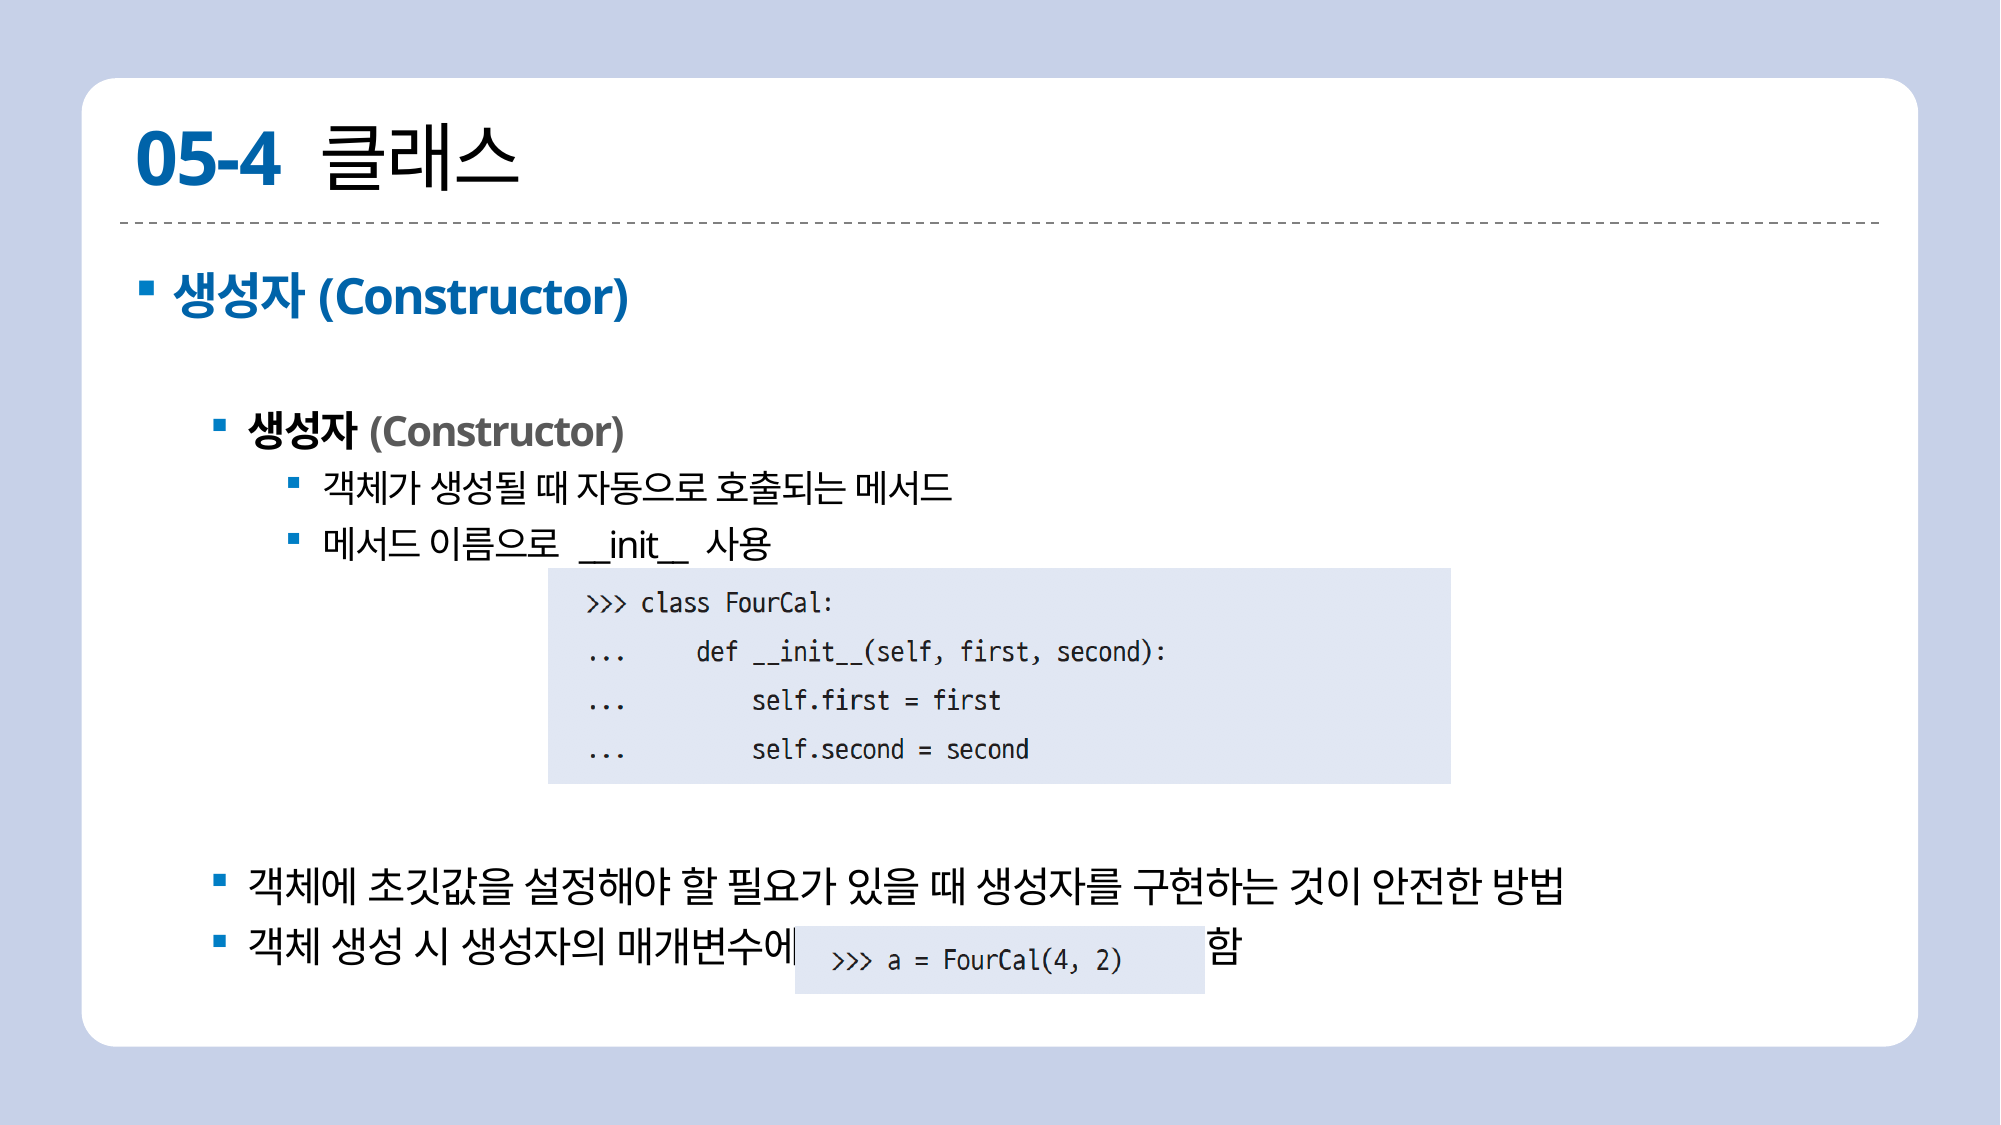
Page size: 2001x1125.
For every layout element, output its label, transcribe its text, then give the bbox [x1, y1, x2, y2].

list 생성자(Constructor) 생성자(Constructor) 객체가 생성될 때 자동으로 호출되는 메서드 메서드 이름으로 __init__ 사용 객체에 초깃값을 설정해야 할 필요가 있을 때 생성자를 구현하는 것이 안전한 방법 객체 생성 시 생성자의 매개변수에 해당하는 값을 전달해야 함 [120, 257, 1880, 1009]
title 05-4 클래스 [120, 109, 1880, 209]
picture [548, 568, 1451, 784]
picture [795, 926, 1205, 994]
